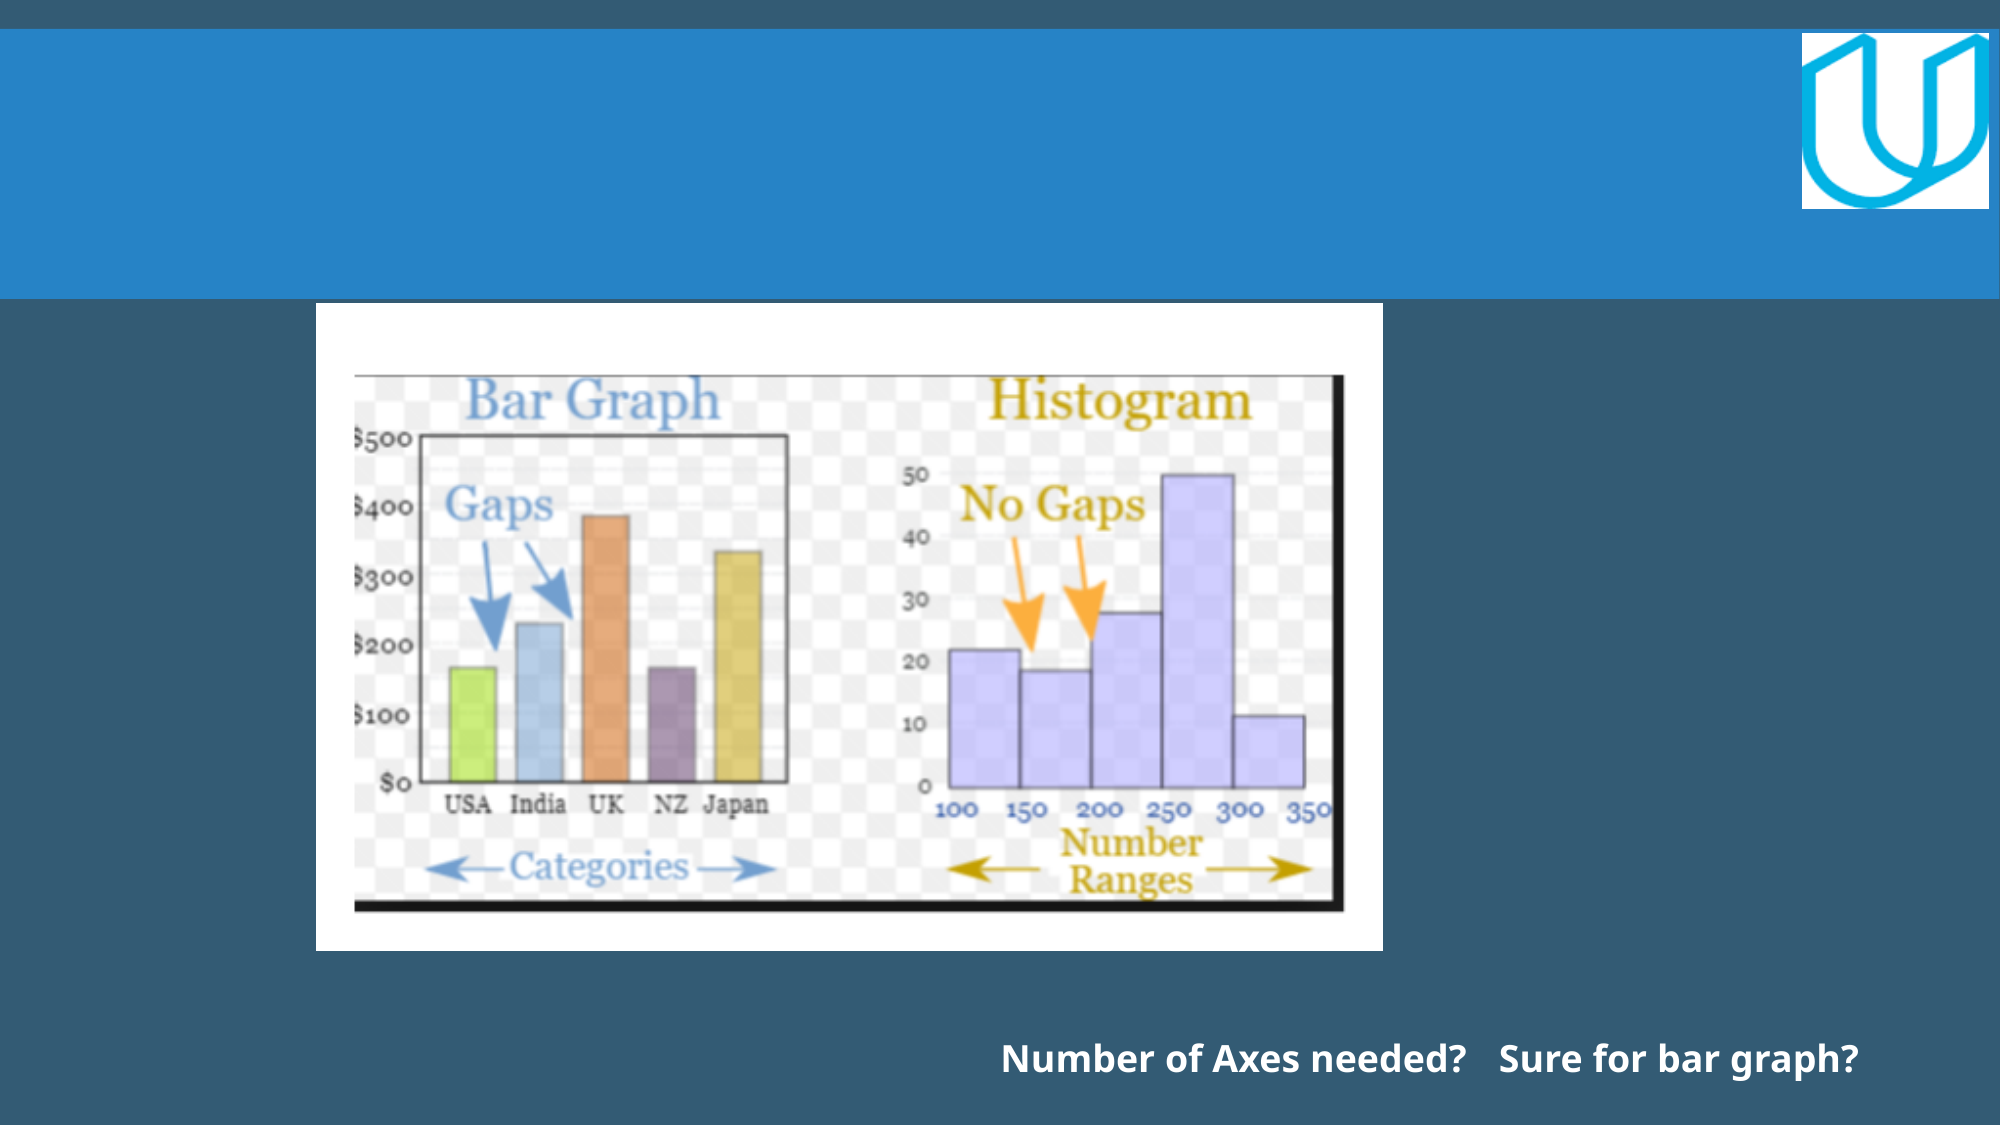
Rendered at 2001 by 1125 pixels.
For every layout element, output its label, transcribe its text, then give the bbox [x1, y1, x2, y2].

picture [1876, 124, 1989, 209]
picture [1802, 33, 1989, 167]
picture [316, 303, 1383, 951]
picture [1802, 149, 1866, 209]
picture [1933, 47, 1974, 167]
picture [1816, 47, 1912, 197]
text_box Sure for bar graph? [1484, 1027, 1875, 1088]
text_box Number of Axes needed? [985, 1027, 1484, 1088]
